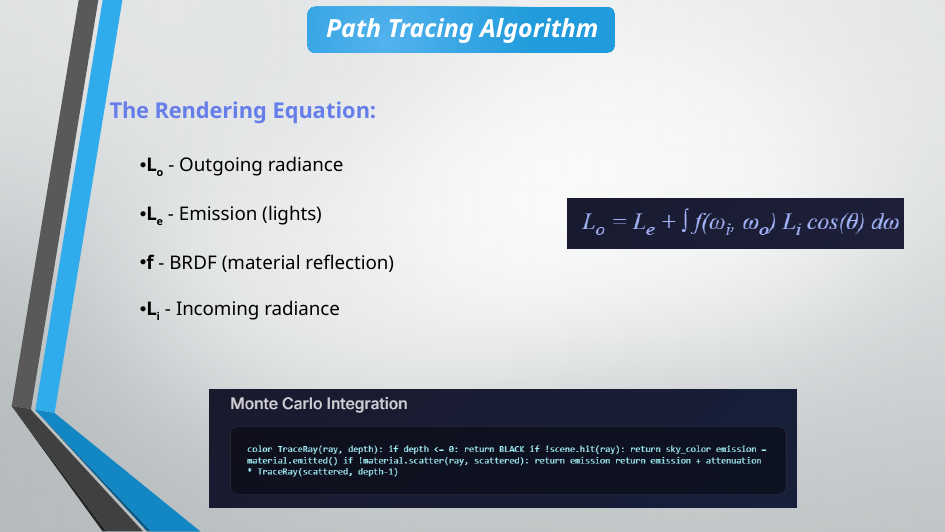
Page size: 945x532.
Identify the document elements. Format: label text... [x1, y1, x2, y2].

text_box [307, 6, 616, 58]
picture [567, 197, 904, 250]
text_box Lo - Outgoing radiance Le - Emission (lights) f - BRDF (material reflection) Li - Incoming radiance [124, 145, 598, 330]
picture [209, 389, 798, 508]
text_box The Rendering Equation: [94, 89, 551, 131]
